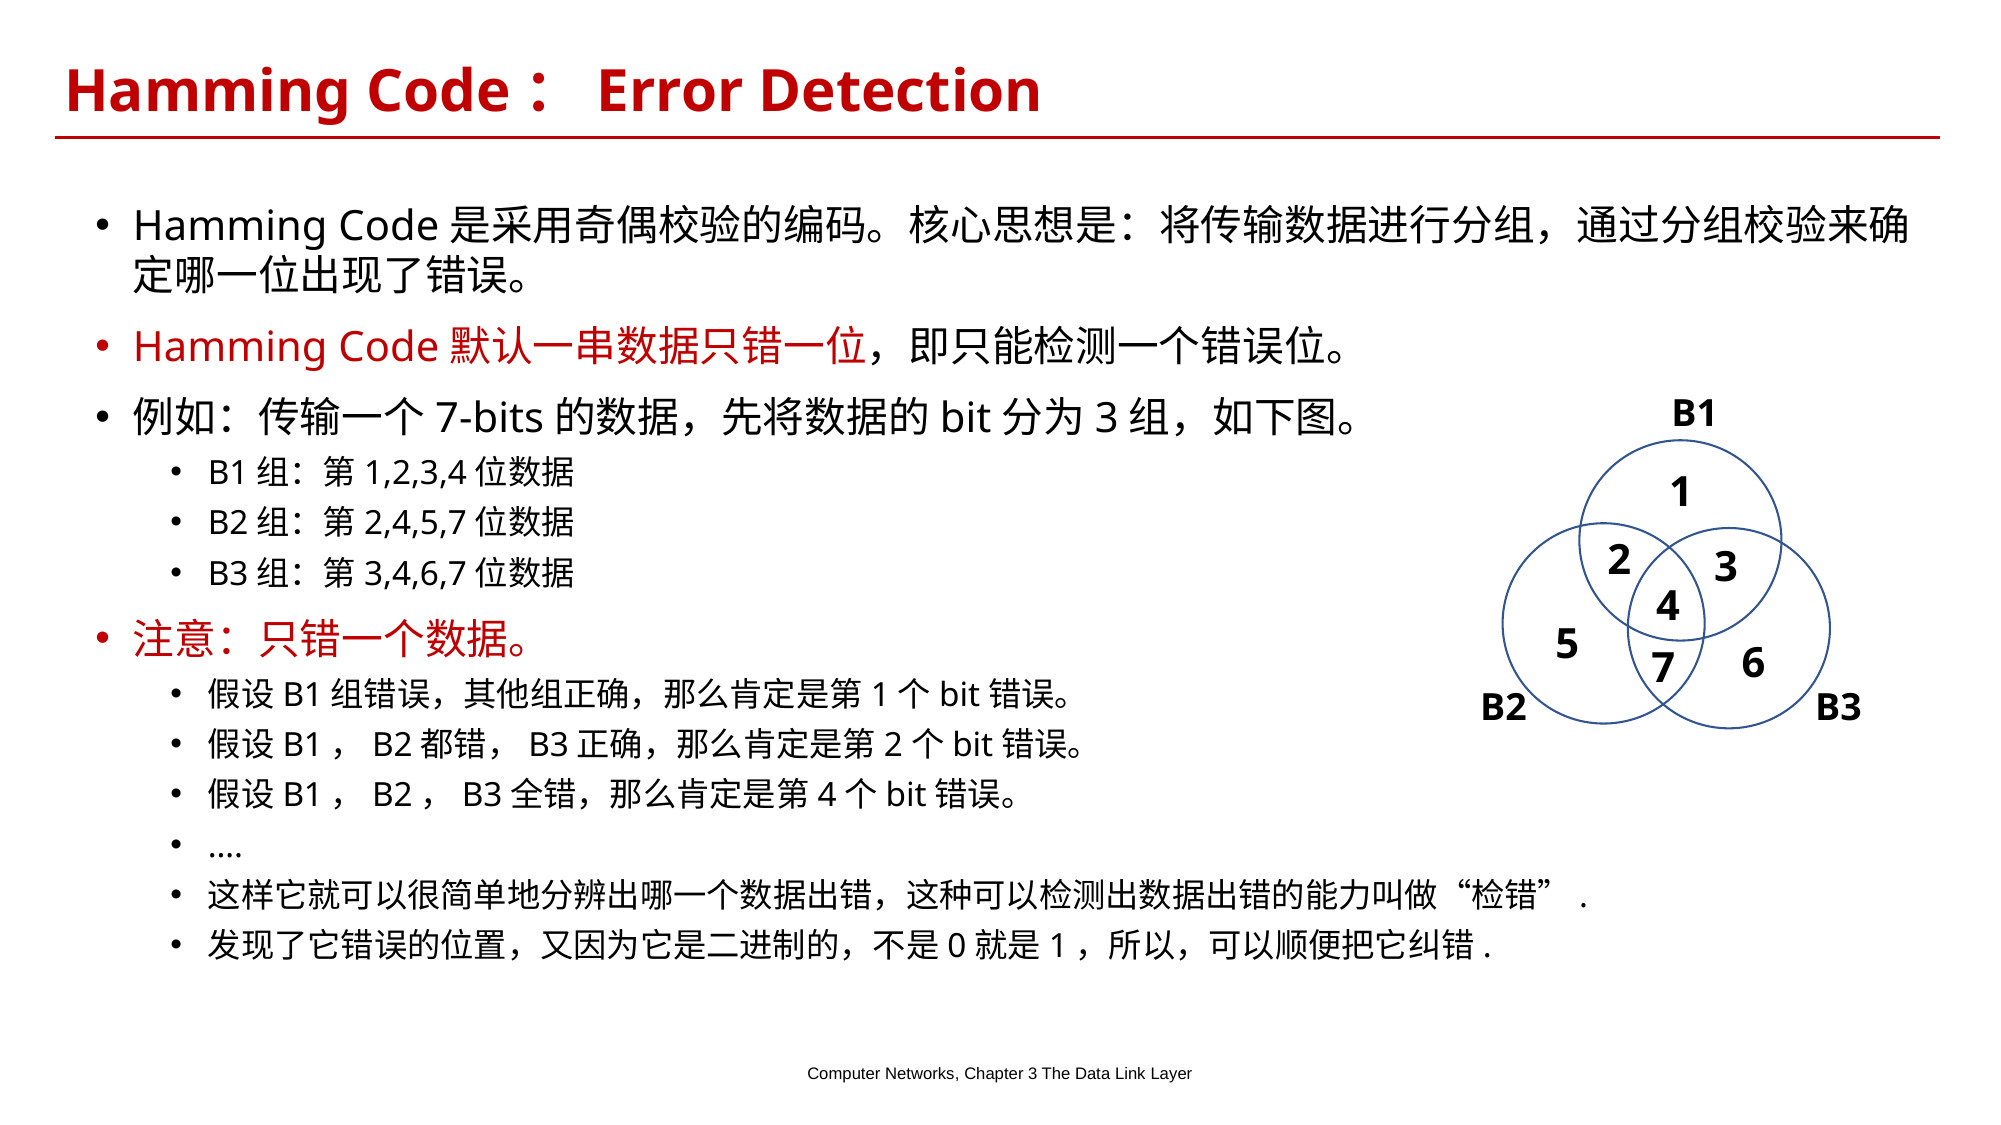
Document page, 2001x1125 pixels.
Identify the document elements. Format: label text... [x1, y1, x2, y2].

list Hamming Code是采用奇偶校验的编码。核心思想是：将传输数据进行分组，通过分组校验来确定哪一位出现了错误。 Hamming Code默认一串数据只错一位，即只能检测一个错误位。 例如：传输一个7-bits的数据，先将数据的bit分为3组，如下图。 B1组：第1,2,3,4位数据 B2组：第2,4,5,7位数据 B3组：第3,4,6,7位数据 注意：只错一个数据。 假设B1组错误，其他组正确，那么肯定是第1个bit错误。 假设B1，B2都错，B3正确，那么肯定是第2个bit错误。 假设B1，B2，B3全错，那么肯定是第4个bit错误。 …. 这样它就可以很简单地分辨出哪一个数据出错，这种可以检测出数据出错的能力叫做“检错”. 发现了它错误的位置，又因为它是二进制的，不是0就是1，所以，可以顺便把它纠错. [80, 191, 1938, 1012]
text_box Hamming Code：Error Detection [49, 45, 1972, 130]
footer Computer Networks, Chapter 3 The Data Link Layer [662, 1042, 1338, 1103]
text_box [1466, 382, 1876, 736]
